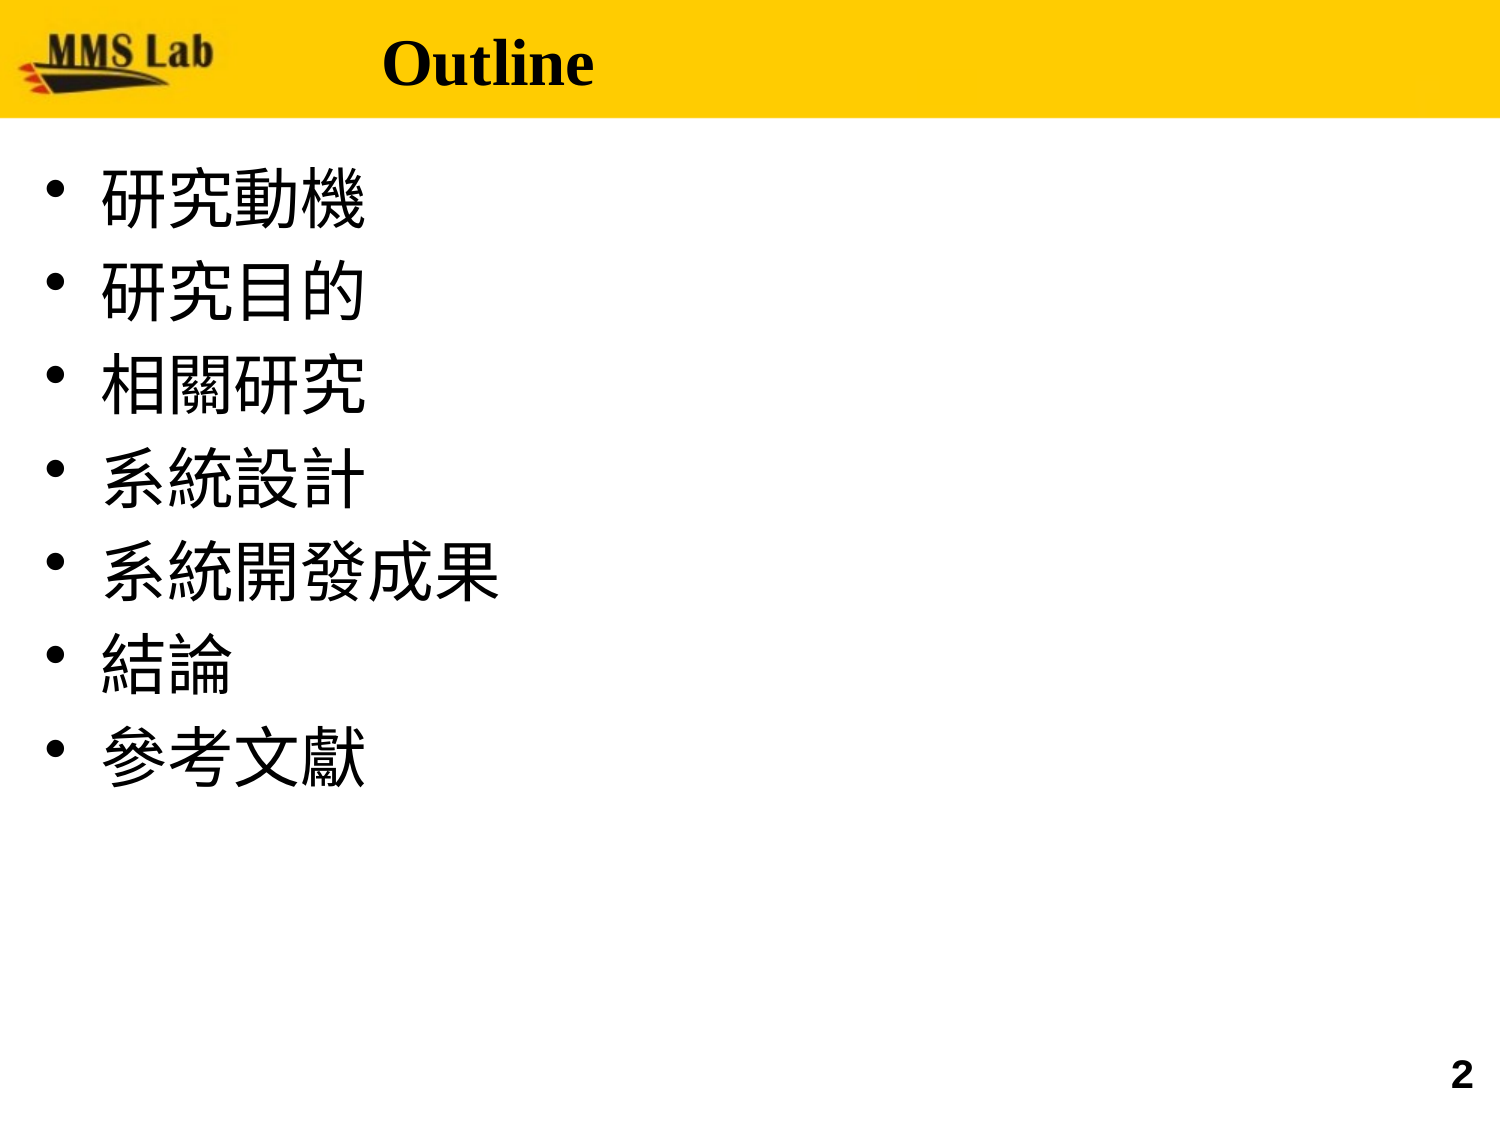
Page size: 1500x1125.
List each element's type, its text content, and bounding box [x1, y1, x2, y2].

slide_number 2 [1139, 1039, 1491, 1118]
title Outline [366, 0, 1500, 119]
picture [0, 0, 1500, 1096]
list 研究動機 研究目的 相關研究 系統設計 系統開發成果 結論 參考文獻 [29, 148, 1483, 1022]
